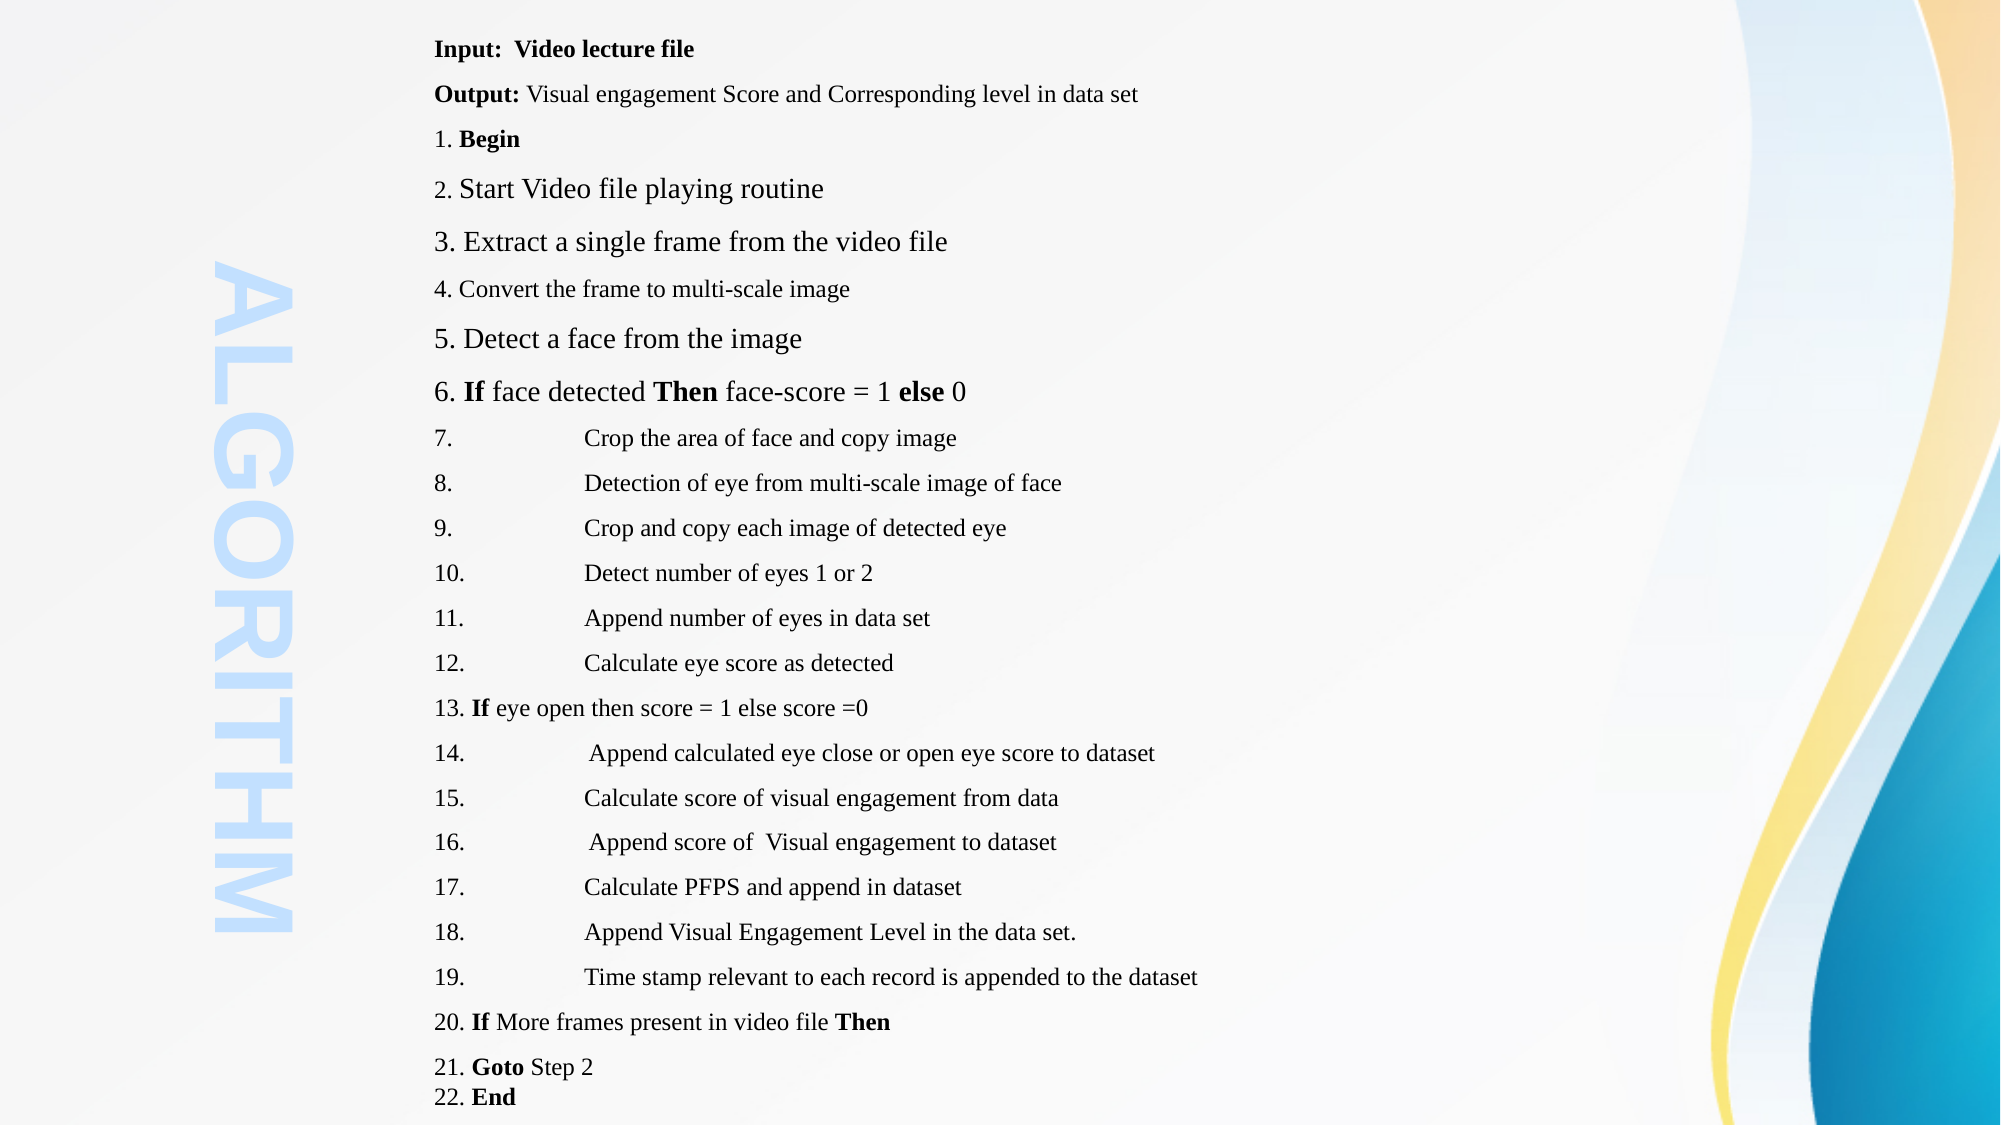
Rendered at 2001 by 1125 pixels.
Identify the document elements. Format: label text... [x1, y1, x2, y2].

text_box ALGORITHM [115, 237, 336, 962]
picture [0, 0, 2001, 1125]
text_box Input: Video lecture file Output: Visual engagement Score and Corresponding level in data set 1. Begin 2. Start Video file playing routine 3. Extract a single frame from the video file 4. Convert the frame to multi-scale image 5. Detect a face from the image 6. If face detected Then face-score = 1 else 0 7. Crop the area of face and copy image 8. Detection of eye from multi-scale image of face 9. Crop and copy each image of detected eye 10. Detect number of eyes 1 or 2 11. Append number of eyes in data set 12. Calculate eye score as detected 13. If eye open then score = 1 else score =0 14. Append calculated eye close or open eye score to dataset 15. Calculate score of visual engagement from data 16. Append score of Visual engagement to dataset 17. Calculate PFPS and append in dataset 18. Append Visual Engagement Level in the data set. 19. Time stamp relevant to each record is appended to the dataset 20. If More frames present in video file Then 21. Goto Step 2 22. End [419, 10, 1683, 1118]
